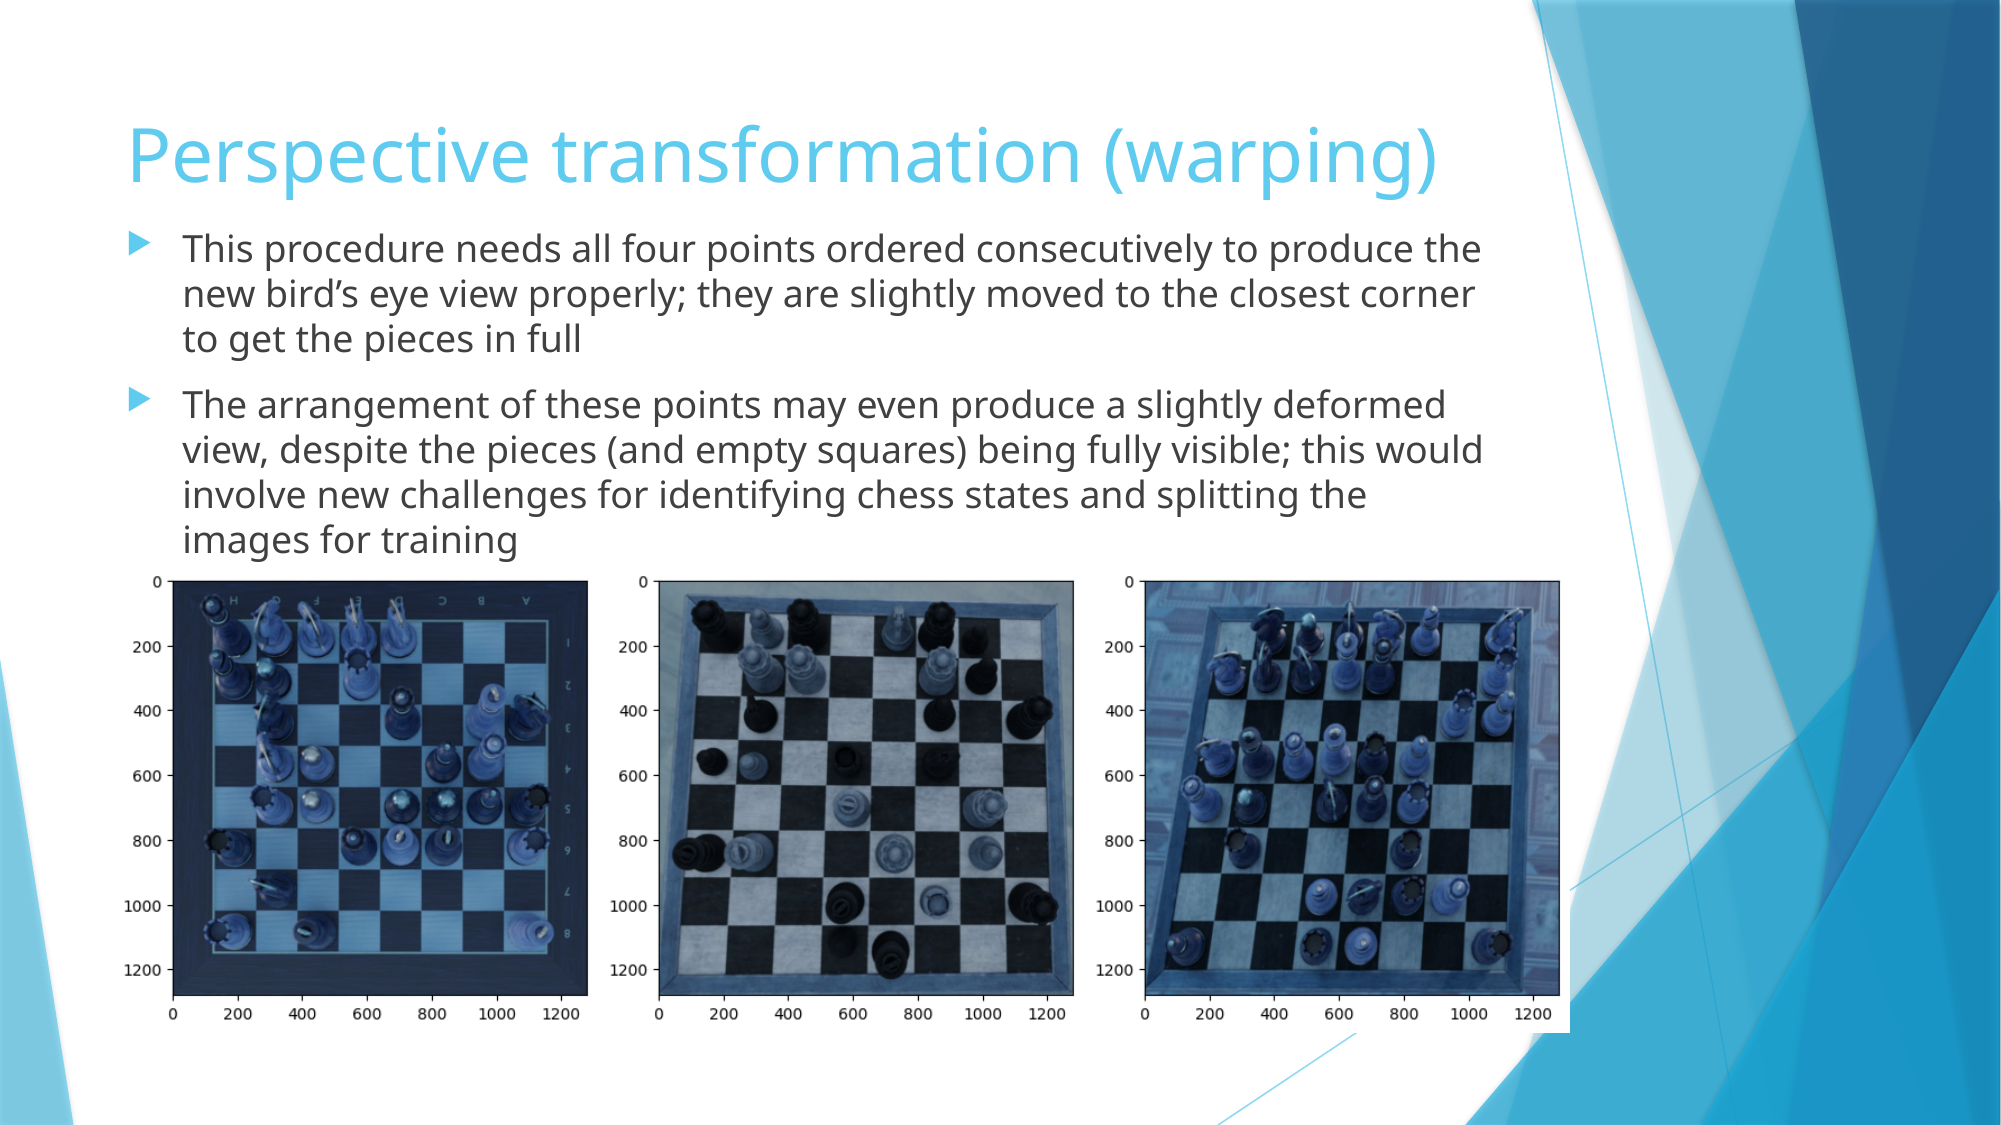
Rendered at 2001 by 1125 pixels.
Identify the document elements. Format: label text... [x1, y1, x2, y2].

title Perspective transformation (warping) [111, 99, 1522, 217]
picture [110, 563, 1571, 1033]
list This procedure needs all four points ordered consecutively to produce the new bird’s eye view properly; they are slightly moved to the closest corner to get the pieces in full The arrangement of these points may even produce a slightly deformed view, despite the pieces (and empty squares) being fully visible; this would involve new challenges for identifying chess states and splitting the images for training [111, 217, 1522, 563]
